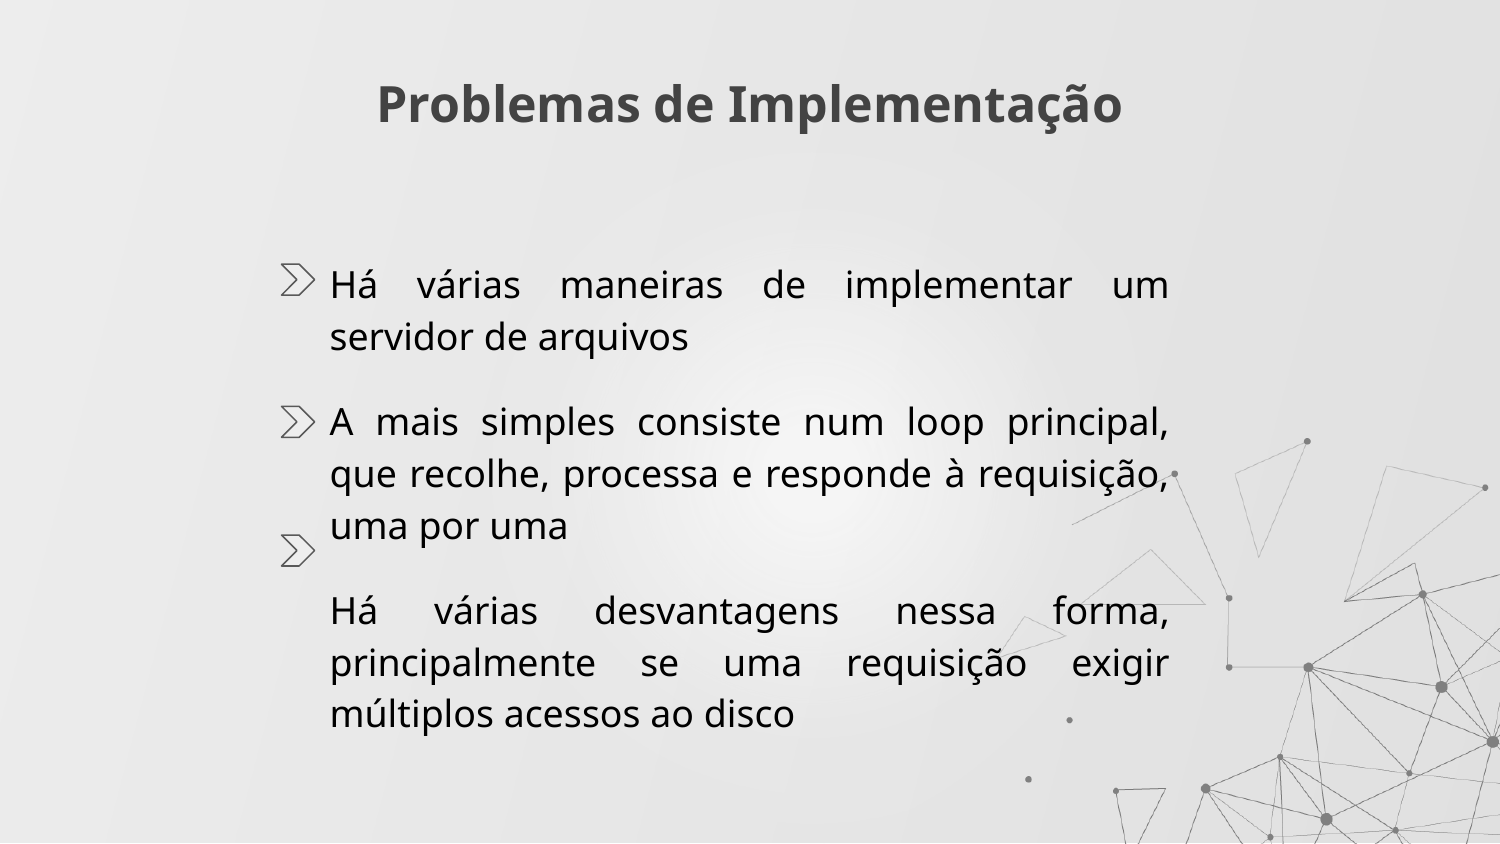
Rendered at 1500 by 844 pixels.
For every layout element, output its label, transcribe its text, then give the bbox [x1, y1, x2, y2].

text_box [281, 264, 315, 296]
text_box [281, 406, 315, 438]
list Há várias maneiras de implementar um servidor de arquivos A mais simples consiste num loop principal, que recolhe, processa e responde à requisição, uma por uma Há várias desvantagens nessa forma, principalmente se uma requisição exigir múltiplos acessos ao disco [314, 239, 1186, 671]
title Problemas de Implementação [322, 57, 1178, 214]
text_box [281, 535, 315, 566]
picture [0, 0, 1500, 844]
